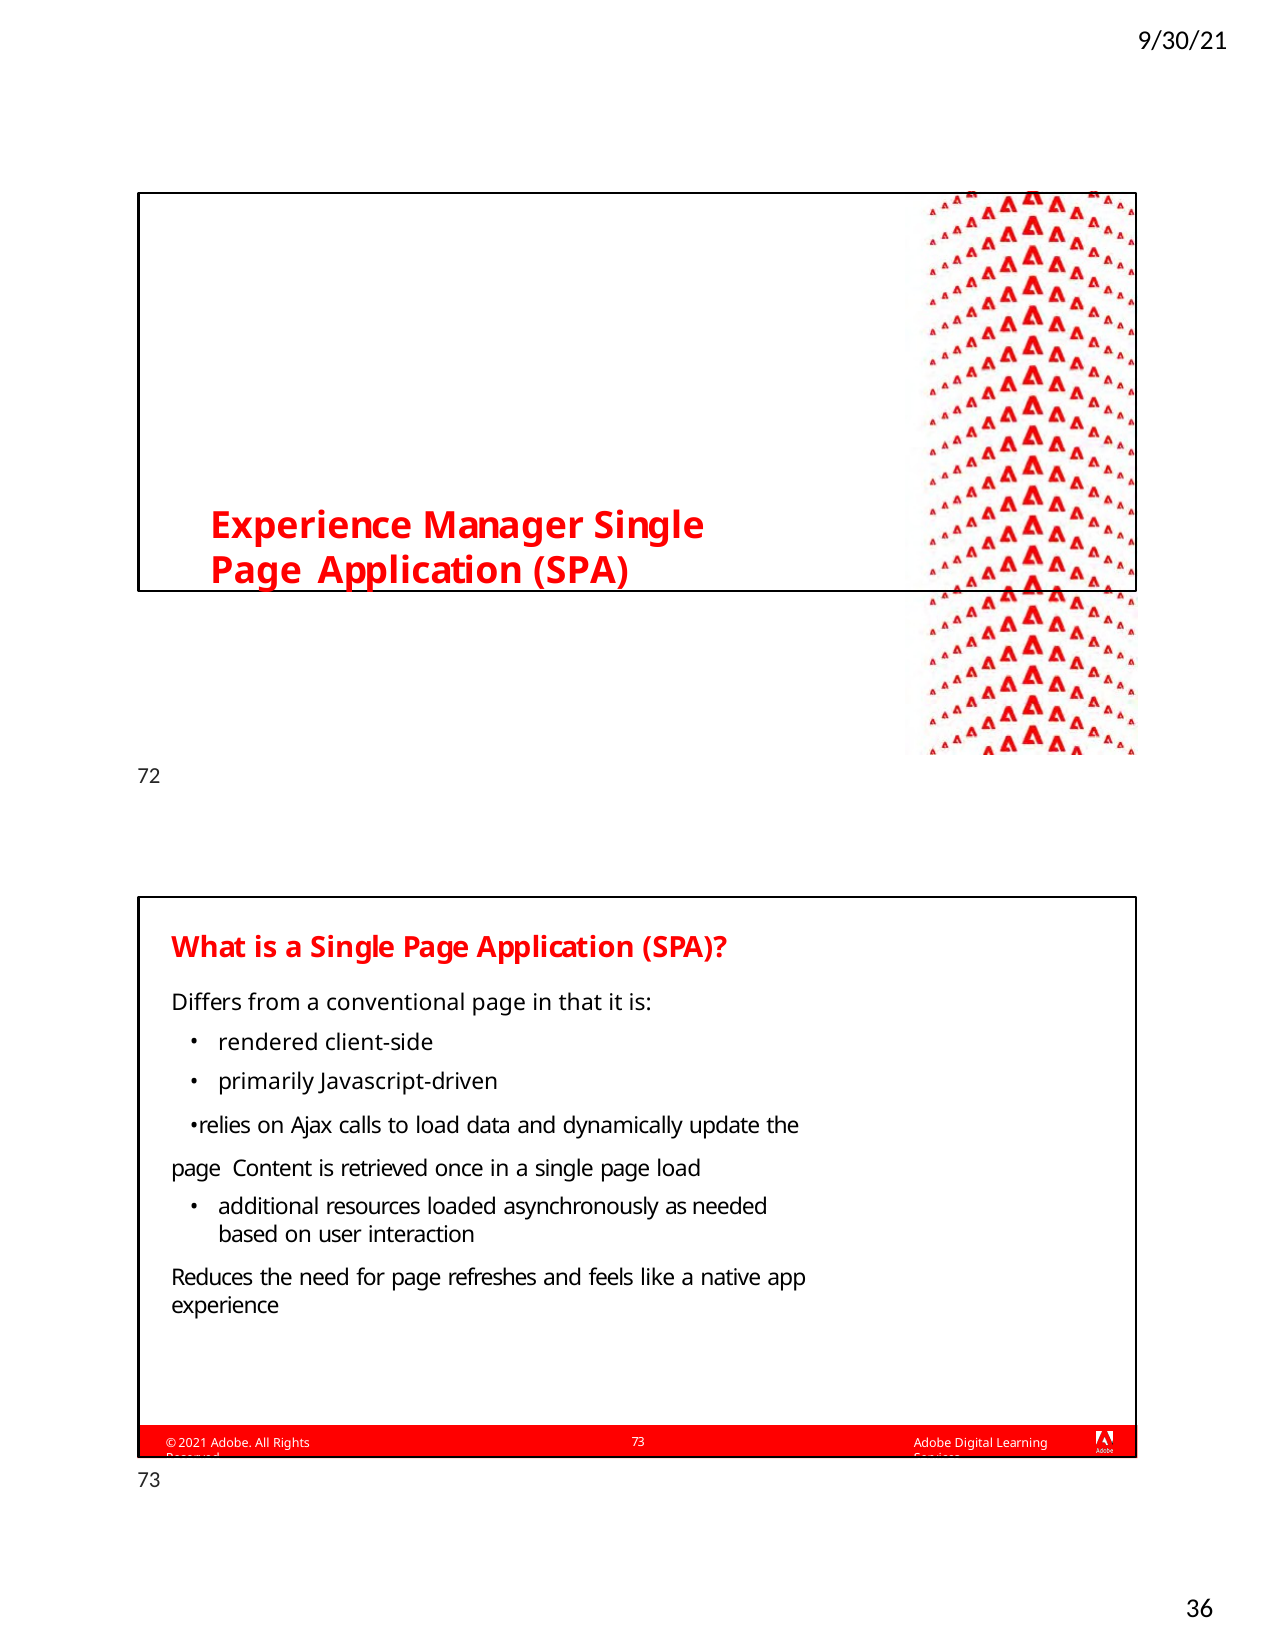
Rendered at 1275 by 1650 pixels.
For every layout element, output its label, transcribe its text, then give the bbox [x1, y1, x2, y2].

text_box 9/30/21 [1135, 20, 1230, 55]
text_box Experience Manager Single Page Application (SPA) [138, 192, 902, 592]
text_box 72 [135, 758, 163, 788]
slide_number 36 [1179, 1589, 1234, 1650]
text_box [137, 1424, 1138, 1459]
text_box [138, 896, 1137, 1424]
text_box 73 [135, 1466, 163, 1492]
picture [904, 191, 1138, 755]
